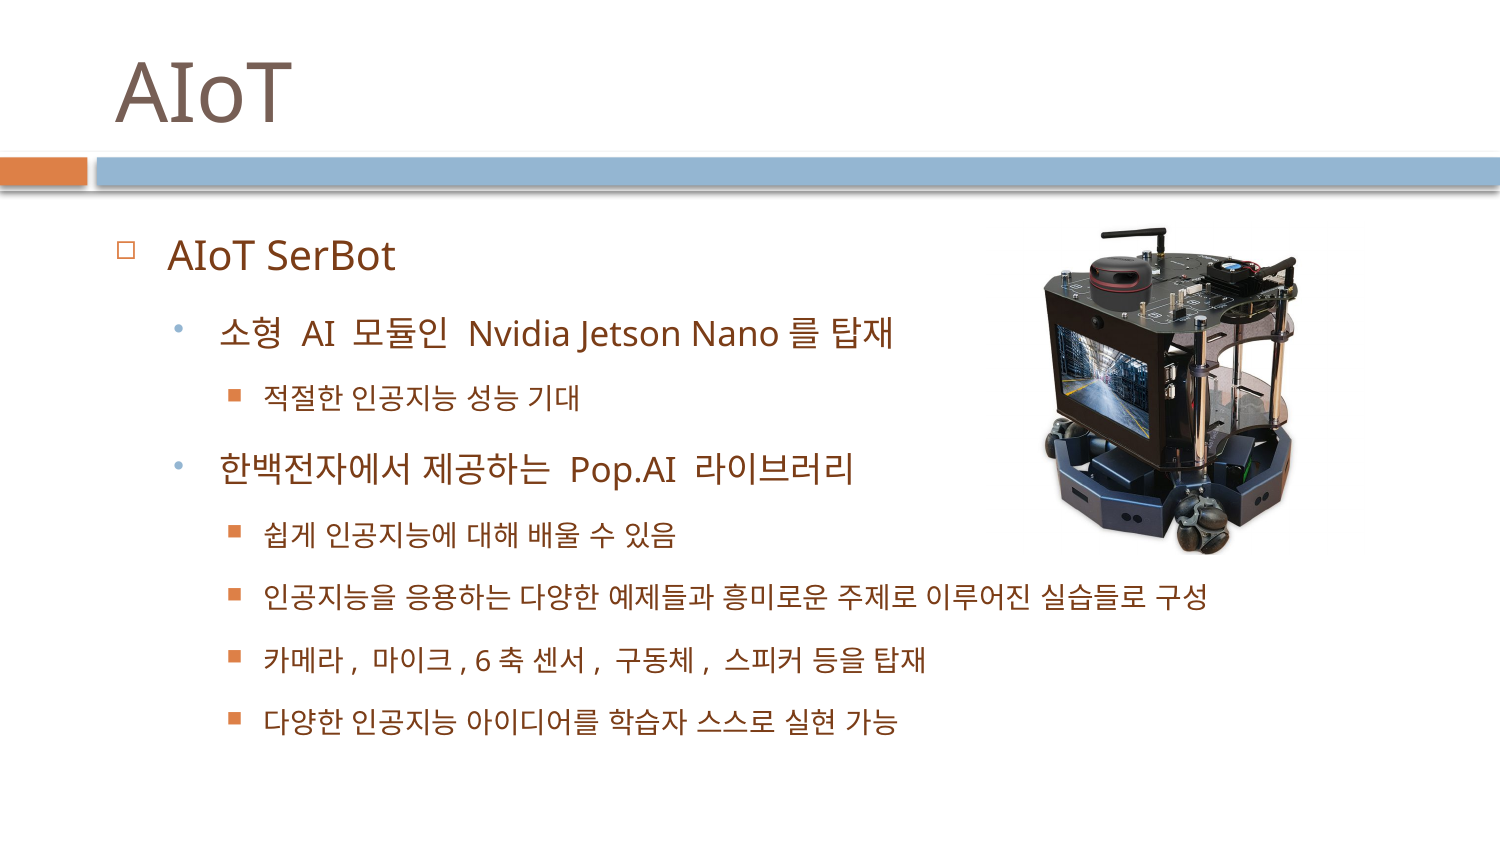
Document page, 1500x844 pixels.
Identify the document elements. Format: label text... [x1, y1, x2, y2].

list AIoT SerBot 소형 AI 모듈인 Nvidia Jetson Nano를 탑재 적절한 인공지능 성능 기대 한백전자에서 제공하는 Pop.AI 라이브러리 쉽게 인공지능에 대해 배울 수 있음 인공지능을 응용하는 다양한 예제들과 흥미로운 주제로 이루어진 실습들로 구성 카메라, 마이크, 6축 센서, 구동체, 스피커 등을 탑재 다양한 인공지능 아이디어를 학습자 스스로 실현 가능 [100, 196, 1471, 750]
title AIoT [100, 28, 1438, 150]
picture [985, 220, 1365, 556]
